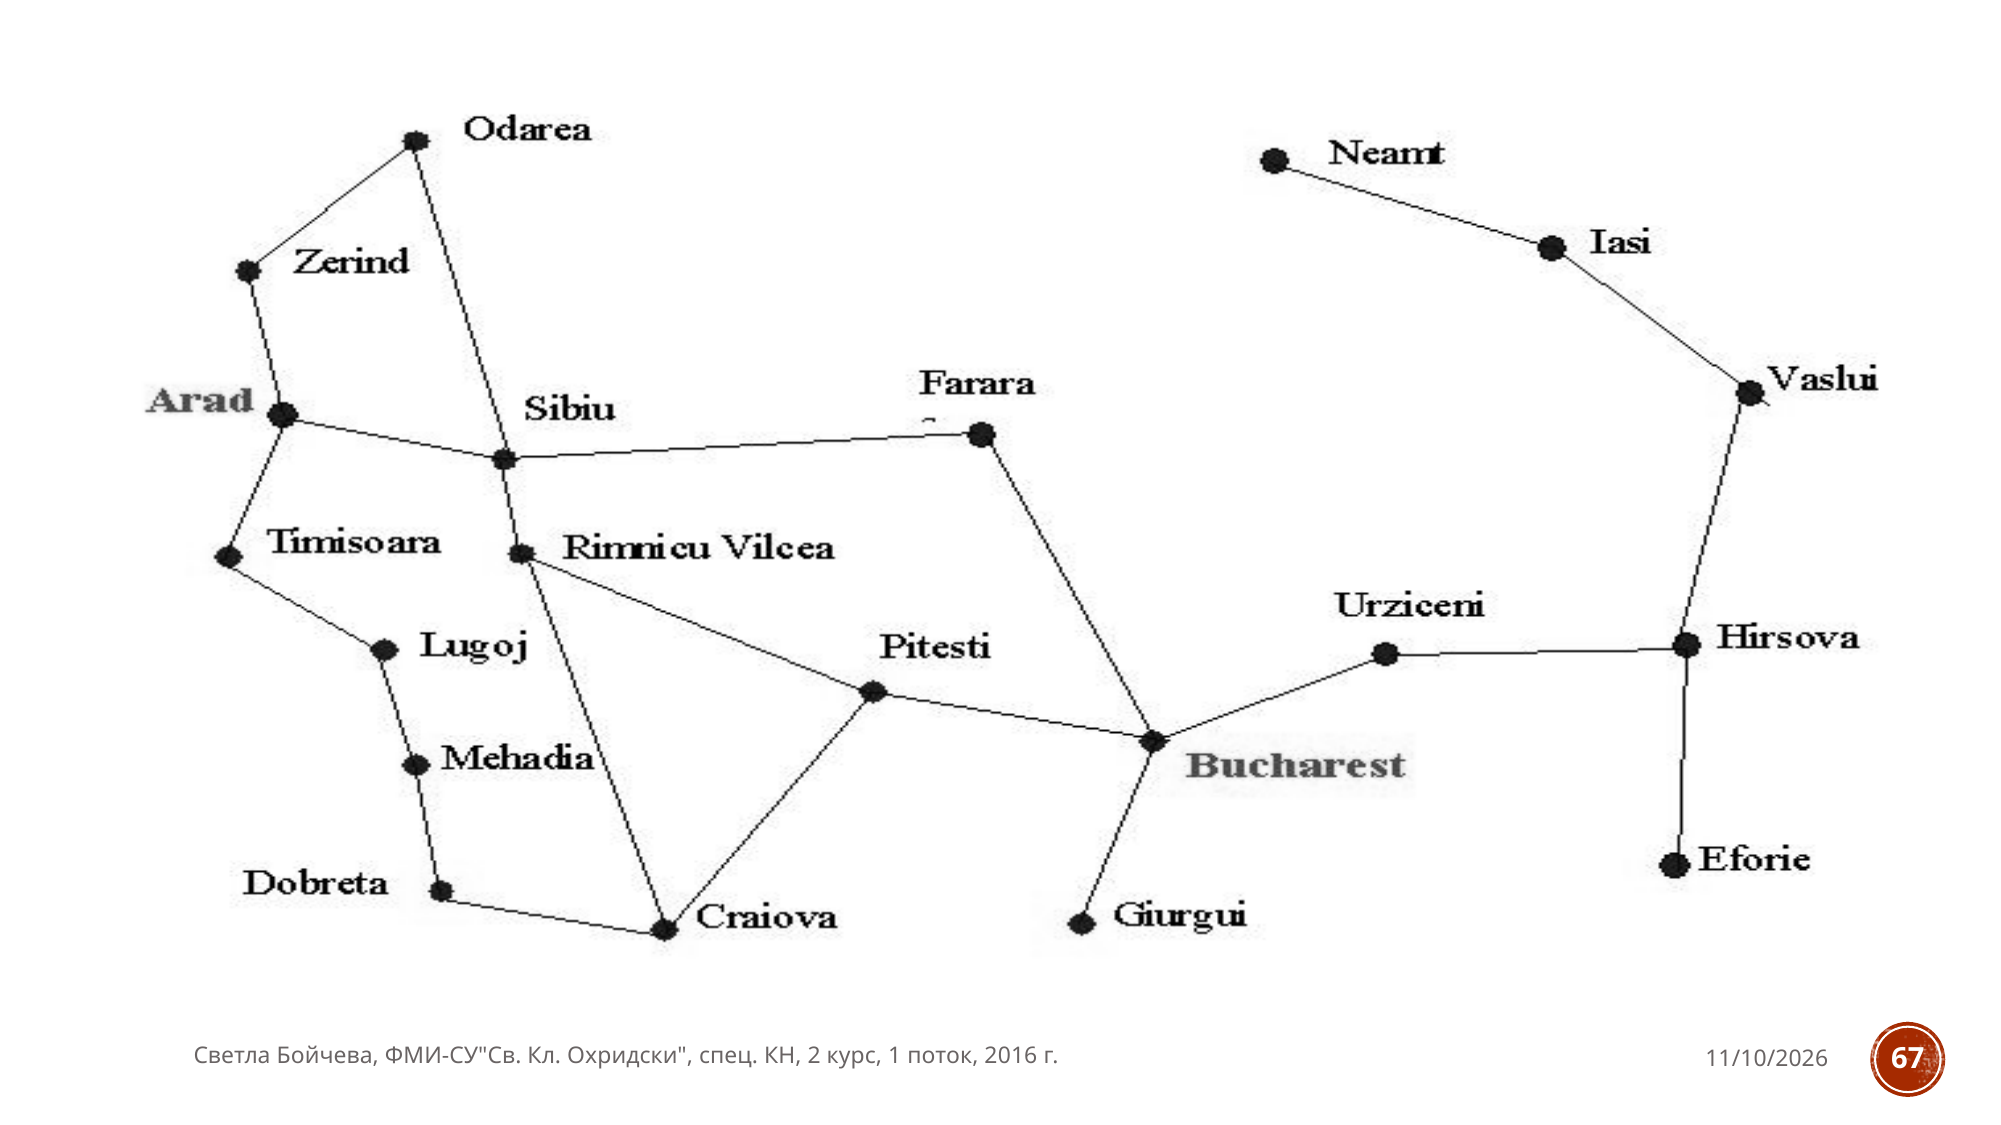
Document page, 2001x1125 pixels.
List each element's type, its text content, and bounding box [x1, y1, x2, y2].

slide_number 67 [1855, 1028, 1961, 1089]
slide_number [1306, 1028, 1844, 1089]
picture [105, 104, 1914, 985]
footer Светла Бойчева, ФМИ-СУ"Св. Кл. Охридски", спец. КН, 2 курс, 1 поток, 2016 г. [178, 1024, 1102, 1089]
